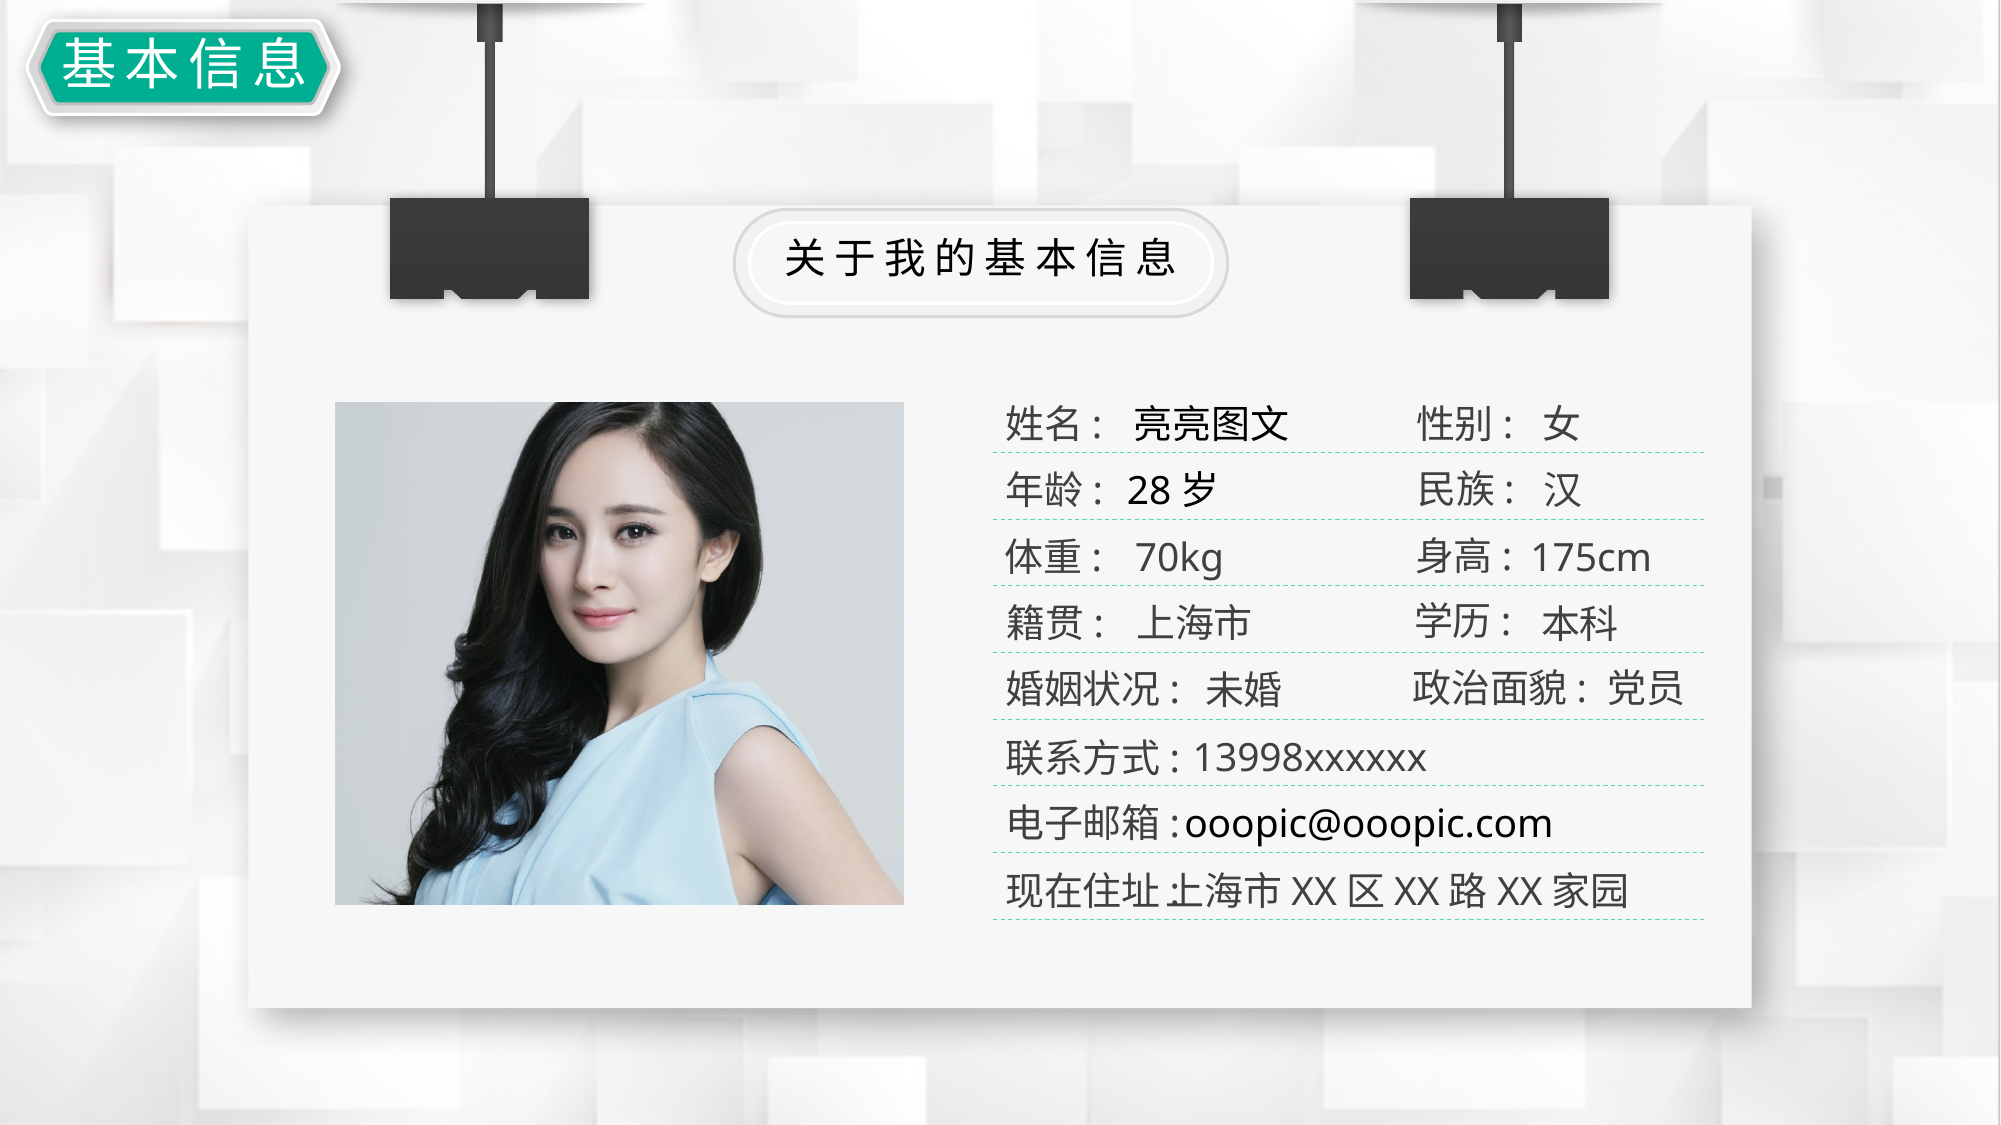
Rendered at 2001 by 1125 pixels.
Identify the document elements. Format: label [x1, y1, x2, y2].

text_box [248, 3, 1752, 1009]
picture [0, 0, 2001, 1125]
text_box [734, 209, 1228, 317]
text_box [27, 20, 248, 115]
